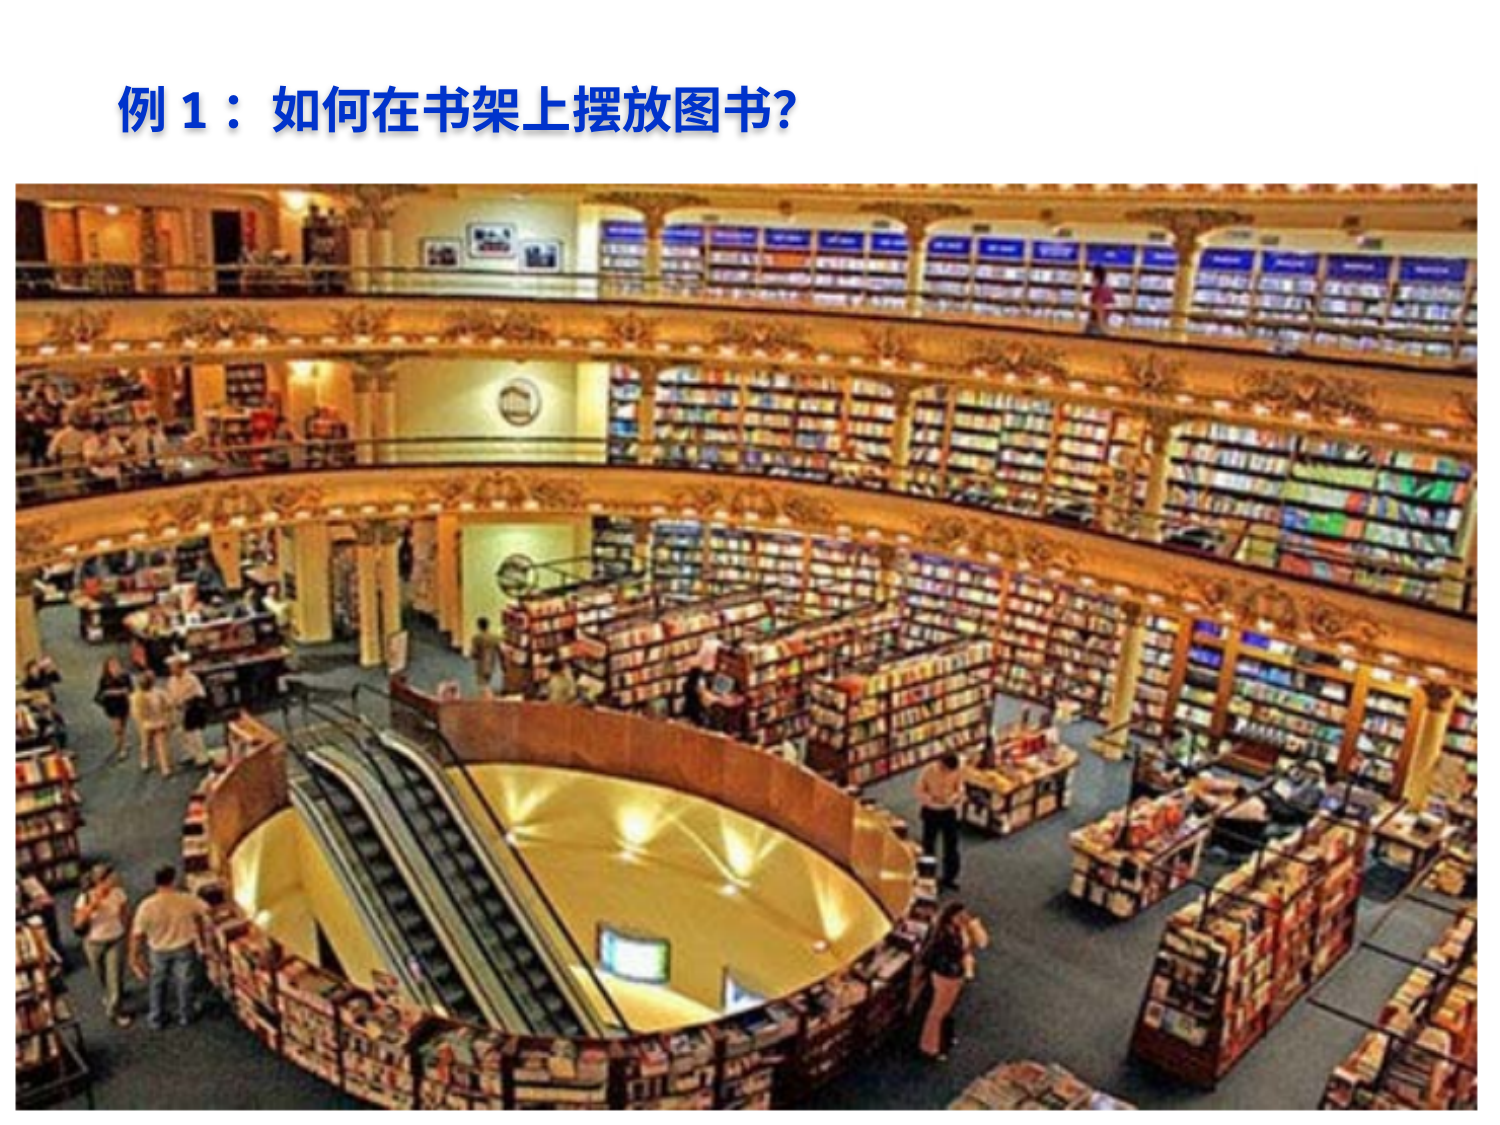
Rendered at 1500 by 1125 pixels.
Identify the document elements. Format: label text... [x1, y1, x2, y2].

picture [8, 166, 1492, 1123]
text_box 例1：如何在书架上摆放图书？ [59, 53, 880, 146]
